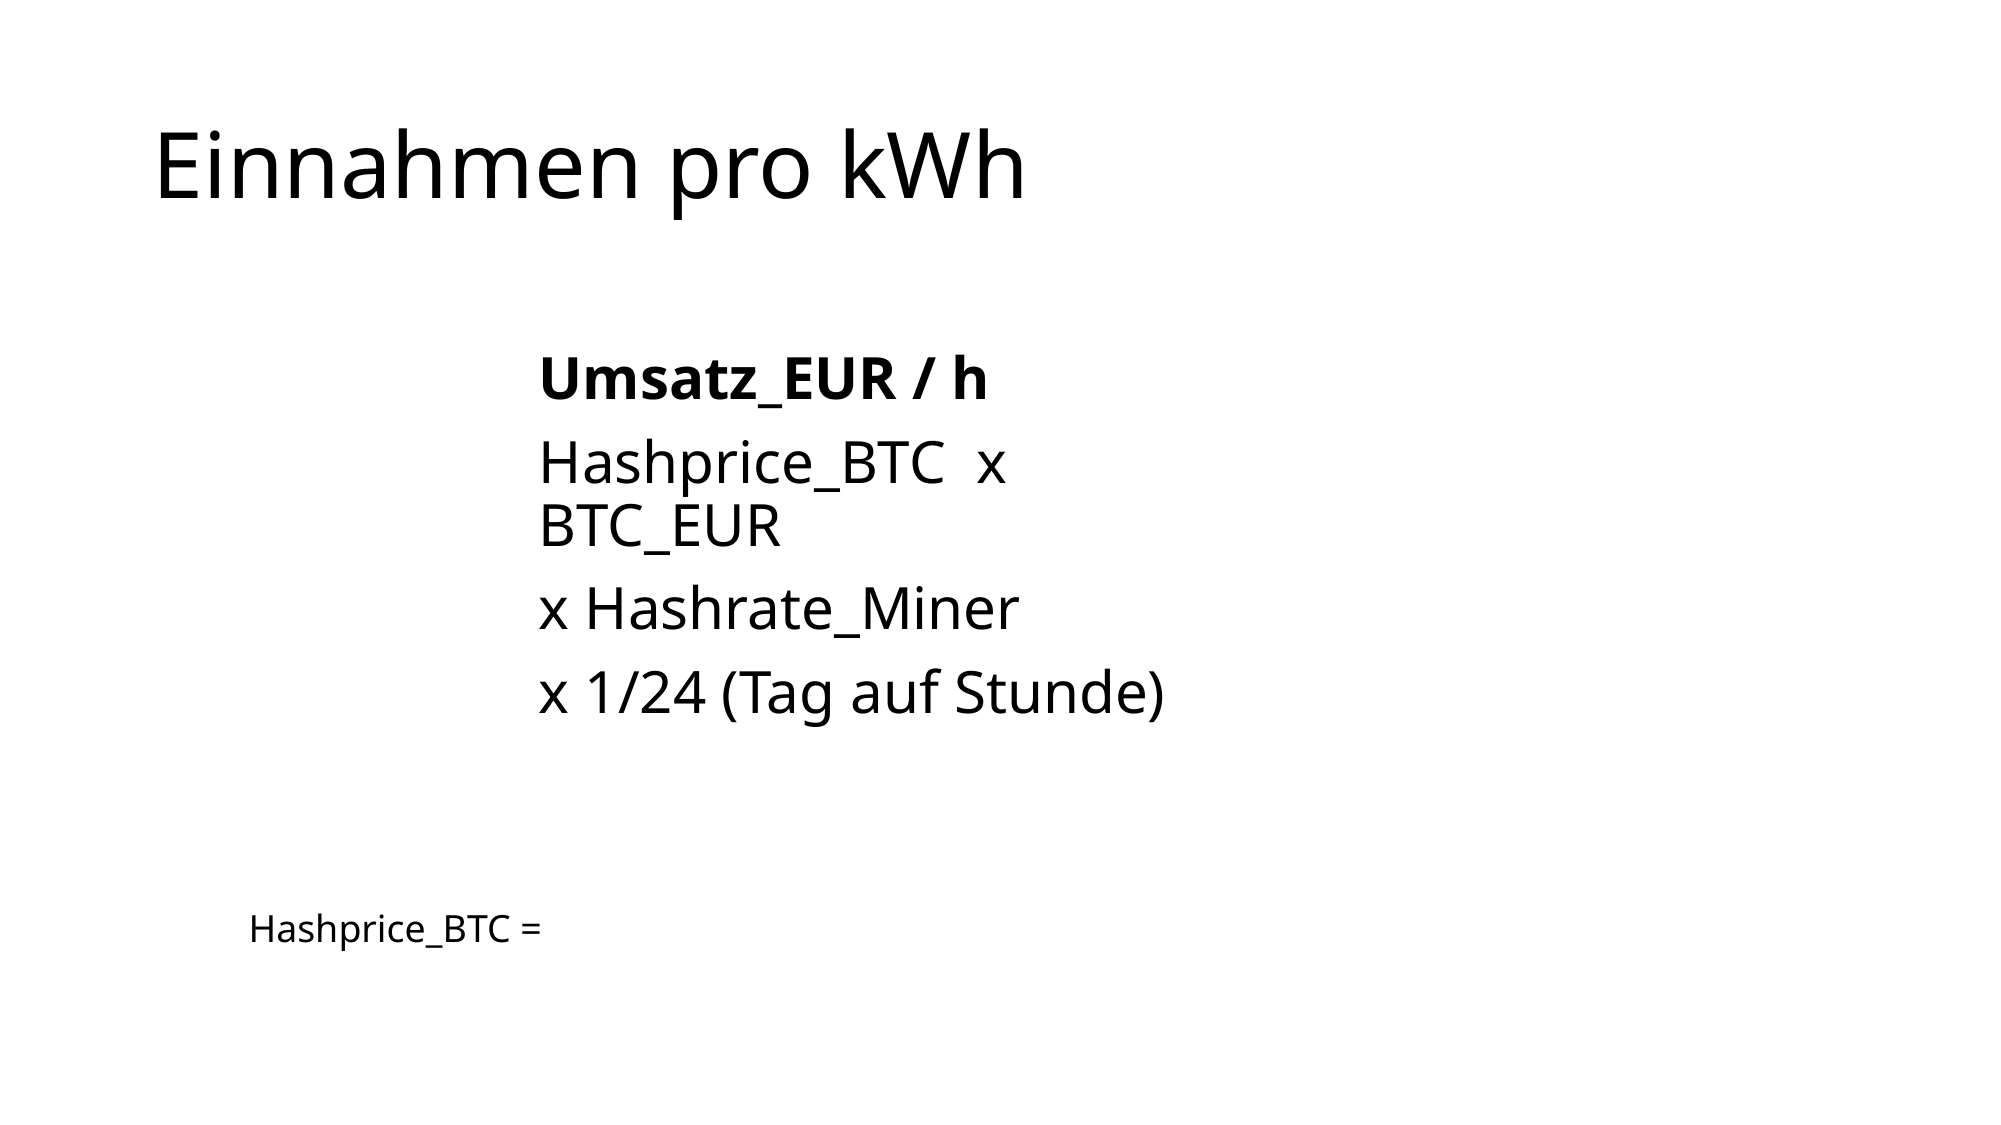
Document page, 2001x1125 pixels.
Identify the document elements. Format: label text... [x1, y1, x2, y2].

list Umsatz_EUR / h Hashprice_BTC x BTC_EUR x Hashrate_Miner x 1/24 (Tag auf Stunde) [524, 341, 1244, 784]
title Einnahmen pro kWh [137, 59, 1863, 278]
text_box Hashprice_BTC = [233, 897, 591, 958]
